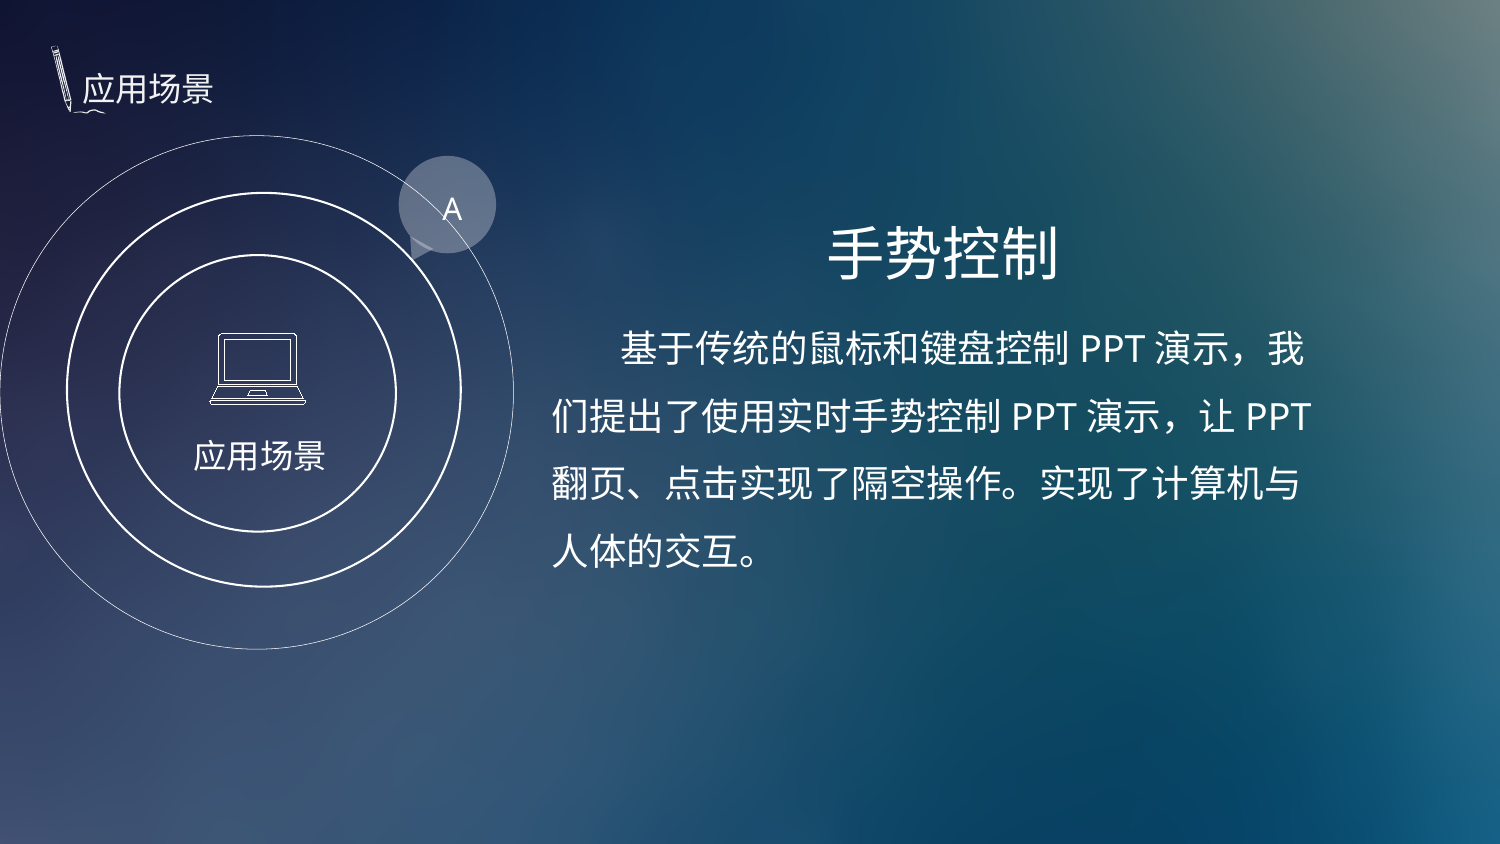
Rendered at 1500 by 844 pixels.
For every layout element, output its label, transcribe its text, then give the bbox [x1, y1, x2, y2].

picture [0, 0, 1500, 844]
text_box [0, 134, 515, 651]
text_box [395, 155, 494, 270]
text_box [119, 255, 396, 532]
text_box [537, 209, 1350, 572]
text_box 应用场景 [67, 60, 357, 116]
